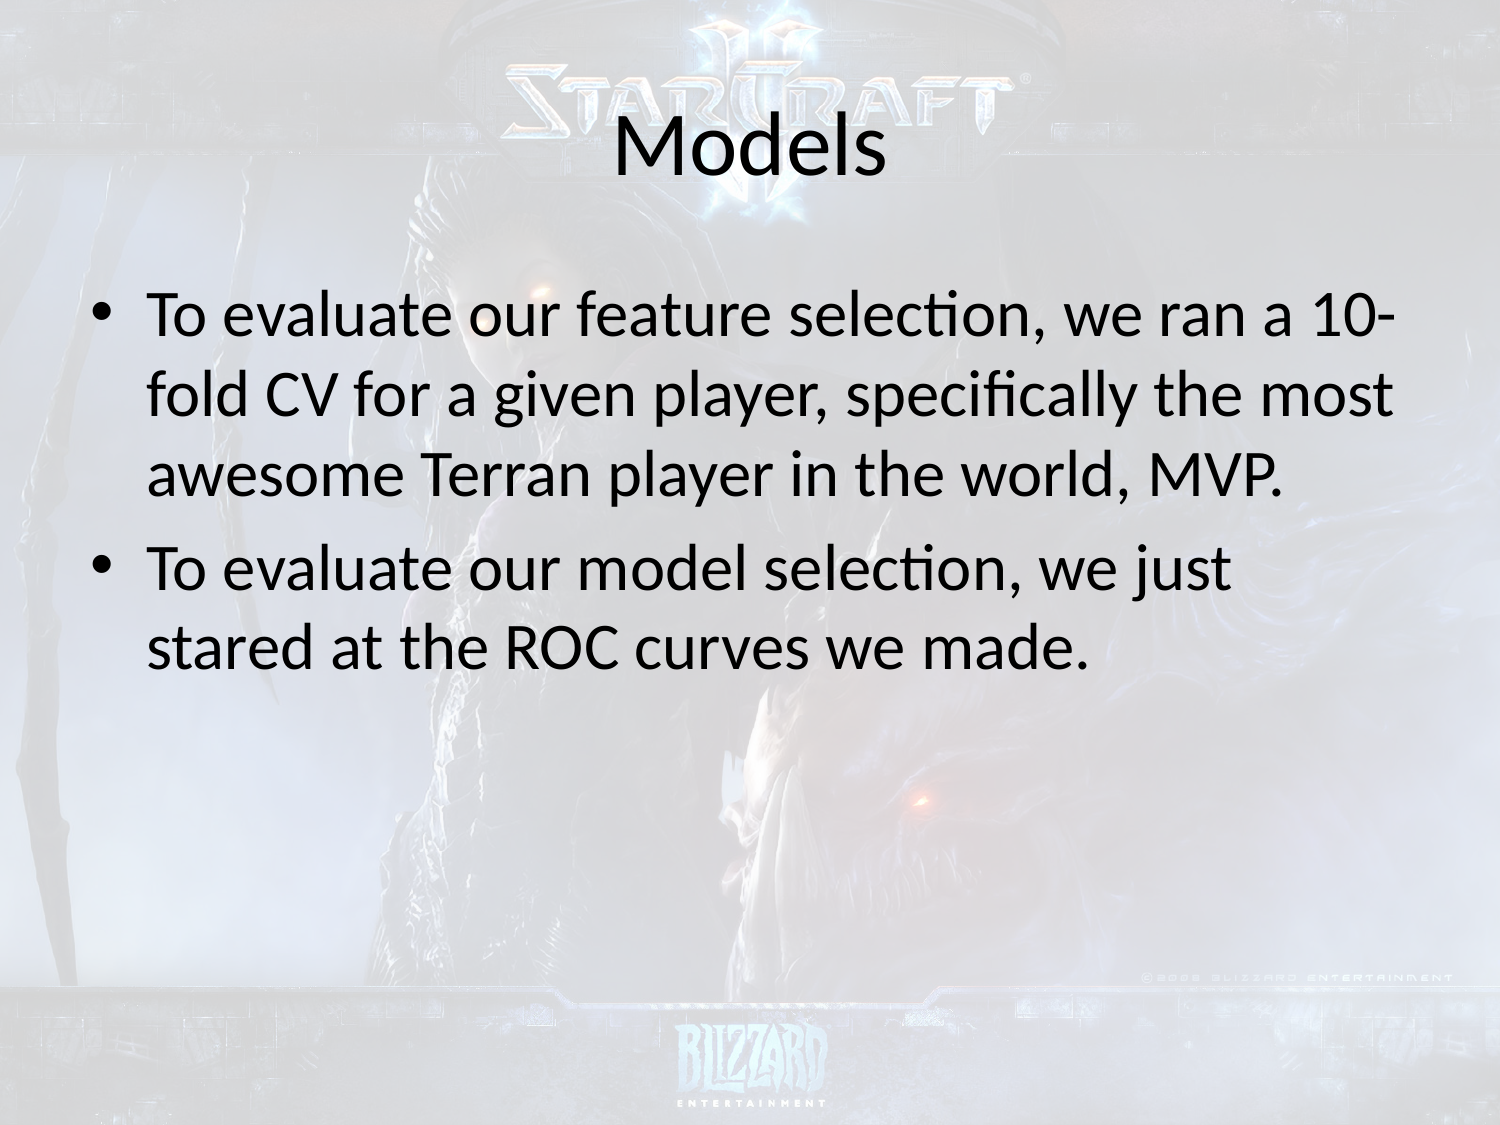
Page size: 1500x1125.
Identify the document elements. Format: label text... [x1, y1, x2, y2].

list To evaluate our feature selection, we ran a 10-fold CV for a given player, specifically the most awesome Terran player in the world, MVP. To evaluate our model selection, we just stared at the ROC curves we made. [75, 262, 1425, 1005]
title Models [75, 45, 1425, 233]
